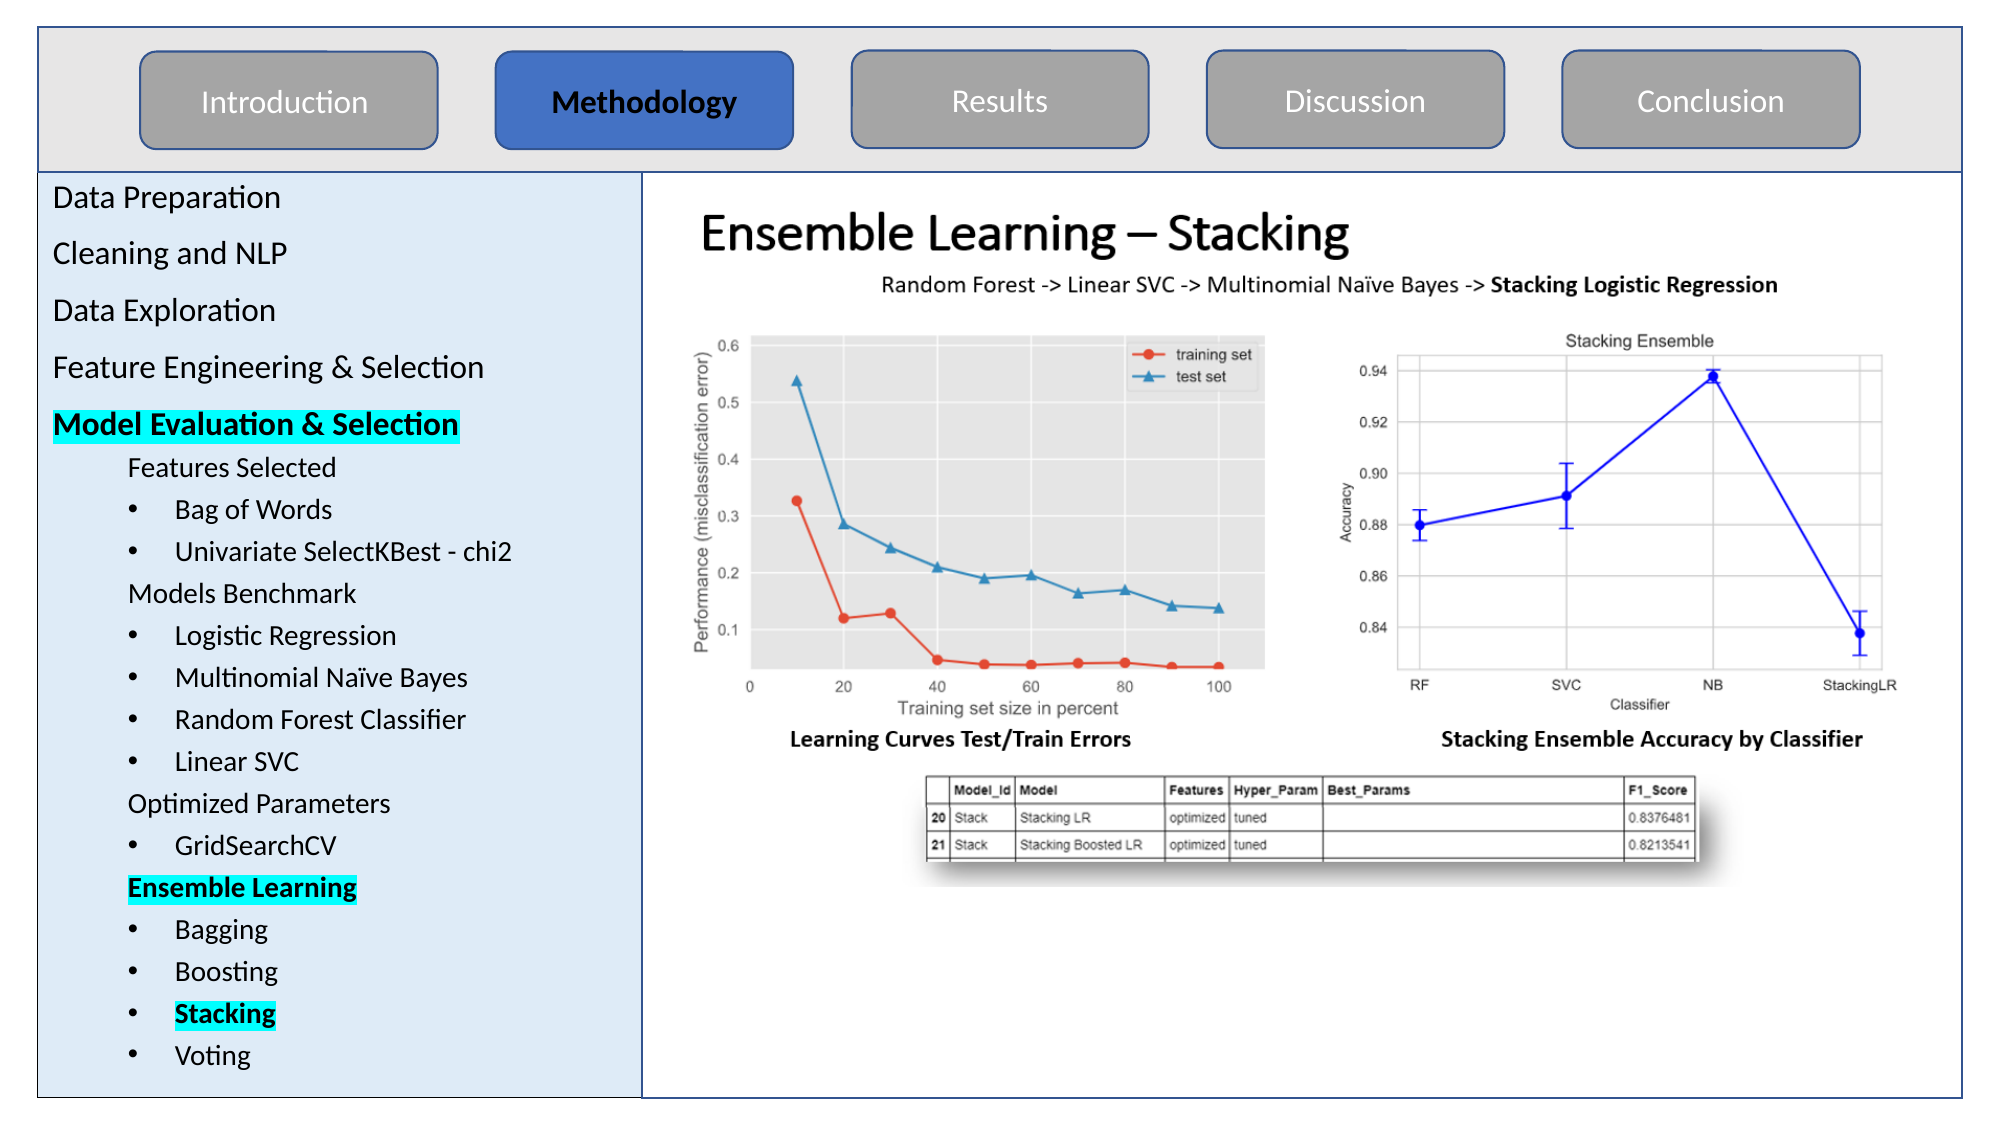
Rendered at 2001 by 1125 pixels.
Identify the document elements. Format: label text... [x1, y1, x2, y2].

list Data Preparation Cleaning and NLP Data Exploration Feature Engineering & Selection Model Evaluation & Selection Features Selected Bag of Words Univariate SelectKBest - chi2 Models Benchmark Logistic Regression Multinomial Naïve Bayes Random Forest Classifier Linear SVC Optimized Parameters GridSearchCV Ensemble Learning Bagging Boosting Stacking Voting [37, 173, 641, 1098]
picture [682, 195, 1914, 887]
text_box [37, 27, 1963, 173]
text_box [641, 173, 1963, 1099]
